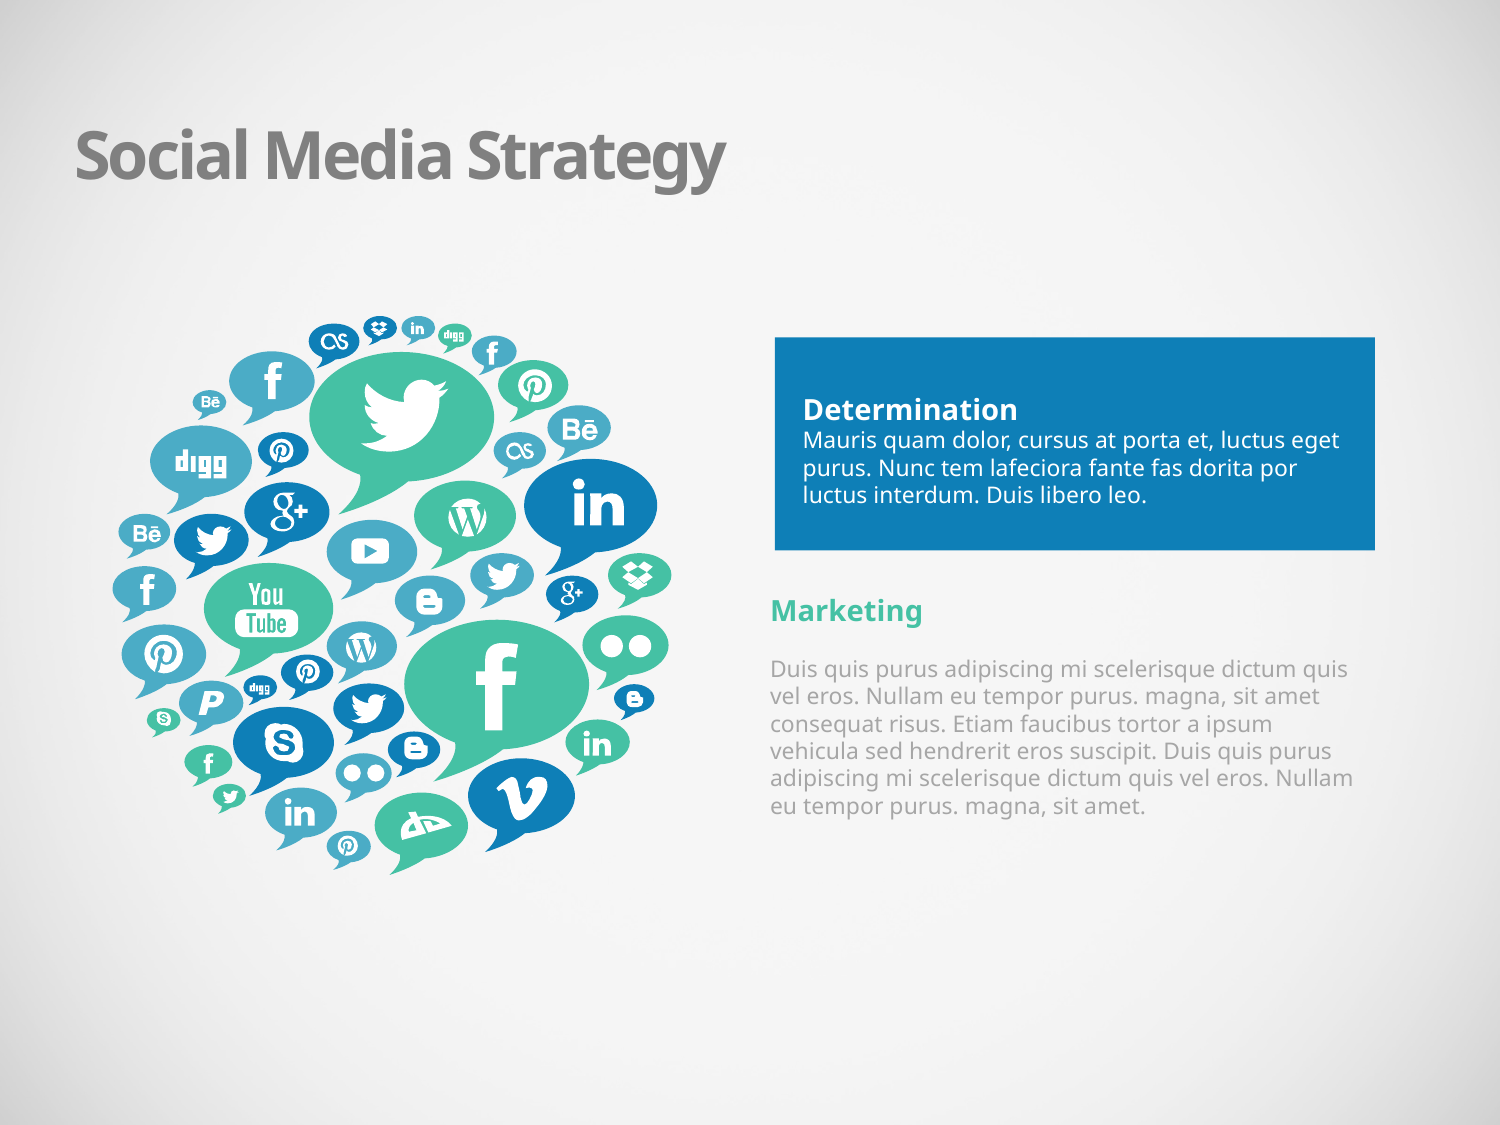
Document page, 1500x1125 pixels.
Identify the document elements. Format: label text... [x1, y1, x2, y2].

text_box [387, 731, 441, 778]
text_box [400, 811, 452, 840]
text_box [628, 578, 647, 590]
text_box [443, 349, 453, 354]
text_box [350, 694, 387, 724]
text_box [448, 509, 459, 535]
text_box [285, 806, 292, 826]
text_box [565, 719, 630, 776]
text_box [590, 493, 624, 526]
text_box [212, 783, 246, 814]
text_box [638, 561, 653, 572]
text_box [361, 379, 449, 452]
text_box [284, 797, 292, 805]
text_box [320, 333, 349, 350]
text_box [493, 432, 546, 479]
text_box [443, 329, 464, 342]
text_box [294, 504, 308, 518]
text_box [574, 493, 584, 526]
text_box [524, 458, 658, 576]
text_box [326, 830, 371, 870]
text_box [773, 335, 1377, 552]
text_box [229, 351, 315, 426]
text_box [367, 764, 385, 782]
text_box [184, 745, 233, 787]
text_box [146, 708, 181, 738]
text_box [112, 566, 177, 623]
text_box [626, 691, 644, 708]
text_box [280, 654, 334, 700]
text_box [468, 758, 575, 852]
text_box [337, 835, 358, 856]
text_box [560, 581, 576, 605]
text_box [261, 588, 271, 605]
text_box [264, 362, 283, 400]
text_box [575, 589, 583, 597]
text_box [178, 680, 244, 736]
text_box [203, 753, 214, 774]
text_box [294, 806, 315, 826]
text_box [309, 351, 495, 515]
text_box [333, 683, 405, 745]
text_box [370, 321, 379, 328]
text_box [265, 787, 338, 851]
text_box [118, 513, 171, 559]
text_box [608, 553, 672, 609]
text_box [486, 562, 520, 590]
text_box [248, 583, 261, 605]
text_box [296, 659, 320, 684]
text_box [498, 360, 569, 423]
text_box [379, 327, 388, 332]
text_box [235, 609, 299, 638]
text_box [416, 588, 443, 615]
text_box [195, 526, 232, 556]
text_box [348, 632, 377, 663]
text_box [547, 405, 611, 462]
text_box [269, 438, 294, 463]
text_box [150, 425, 252, 515]
text_box [379, 321, 388, 327]
text_box [374, 792, 469, 875]
text_box [404, 619, 590, 782]
text_box [326, 621, 398, 684]
text_box [173, 513, 249, 580]
text_box [140, 574, 155, 605]
picture [0, 0, 1500, 1125]
text_box [622, 572, 638, 583]
text_box [363, 316, 398, 346]
text_box [562, 418, 598, 441]
text_box [592, 738, 611, 756]
text_box [192, 390, 227, 421]
text_box [638, 572, 653, 583]
text_box [404, 736, 428, 760]
text_box [257, 432, 309, 477]
text_box Marketing Duis quis purus adipiscing mi scelerisque dictum quis vel eros. Nullam eu tempor purus. magna, sit amet consequat risus. Etiam faucibus tortor a ipsum vehicula sed hendrerit eros suscipit. Duis quis purus adipiscing mi scelerisque dictum quis vel eros. Nullam eu tempor purus. magna, sit amet. [762, 588, 1375, 823]
text_box [600, 634, 623, 658]
text_box [496, 776, 548, 821]
text_box [346, 641, 355, 661]
text_box [411, 322, 424, 335]
text_box [401, 316, 436, 346]
text_box [133, 525, 162, 543]
text_box [545, 575, 599, 623]
text_box [438, 323, 472, 344]
text_box [213, 456, 227, 479]
text_box [451, 498, 487, 537]
text_box [201, 396, 220, 408]
text_box [244, 482, 330, 557]
text_box [582, 615, 669, 691]
text_box [335, 753, 392, 803]
text_box [506, 442, 534, 460]
text_box [351, 538, 389, 564]
text_box [518, 369, 552, 403]
text_box Determination Mauris quam dolor, cursus at porta et, luctus eget purus. Nunc tem lafeciora fante fas dorita por luctus interdum. Duis libero leo. [795, 352, 1363, 513]
text_box [470, 553, 534, 609]
text_box [308, 323, 360, 369]
text_box [175, 449, 189, 471]
text_box [243, 675, 278, 694]
text_box [394, 575, 466, 638]
text_box [373, 330, 384, 337]
text_box [486, 341, 498, 365]
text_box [249, 682, 270, 695]
text_box [156, 711, 171, 727]
text_box [270, 492, 295, 532]
text_box [223, 790, 239, 804]
text_box [583, 730, 590, 737]
text_box [190, 456, 196, 472]
text_box [203, 562, 334, 677]
text_box [121, 624, 207, 700]
text_box [572, 478, 585, 490]
text_box [264, 723, 304, 763]
text_box [613, 684, 655, 721]
text_box [622, 561, 638, 573]
text_box [273, 588, 283, 605]
text_box [198, 691, 225, 715]
text_box [370, 327, 379, 332]
text_box Social Media Strategy [66, 109, 736, 197]
text_box [584, 738, 590, 756]
text_box [414, 480, 516, 570]
text_box [233, 706, 334, 796]
text_box [471, 335, 517, 376]
text_box [144, 634, 183, 674]
text_box [476, 643, 519, 731]
text_box [343, 764, 361, 782]
text_box [198, 456, 212, 479]
text_box [326, 519, 418, 600]
text_box [628, 634, 652, 658]
